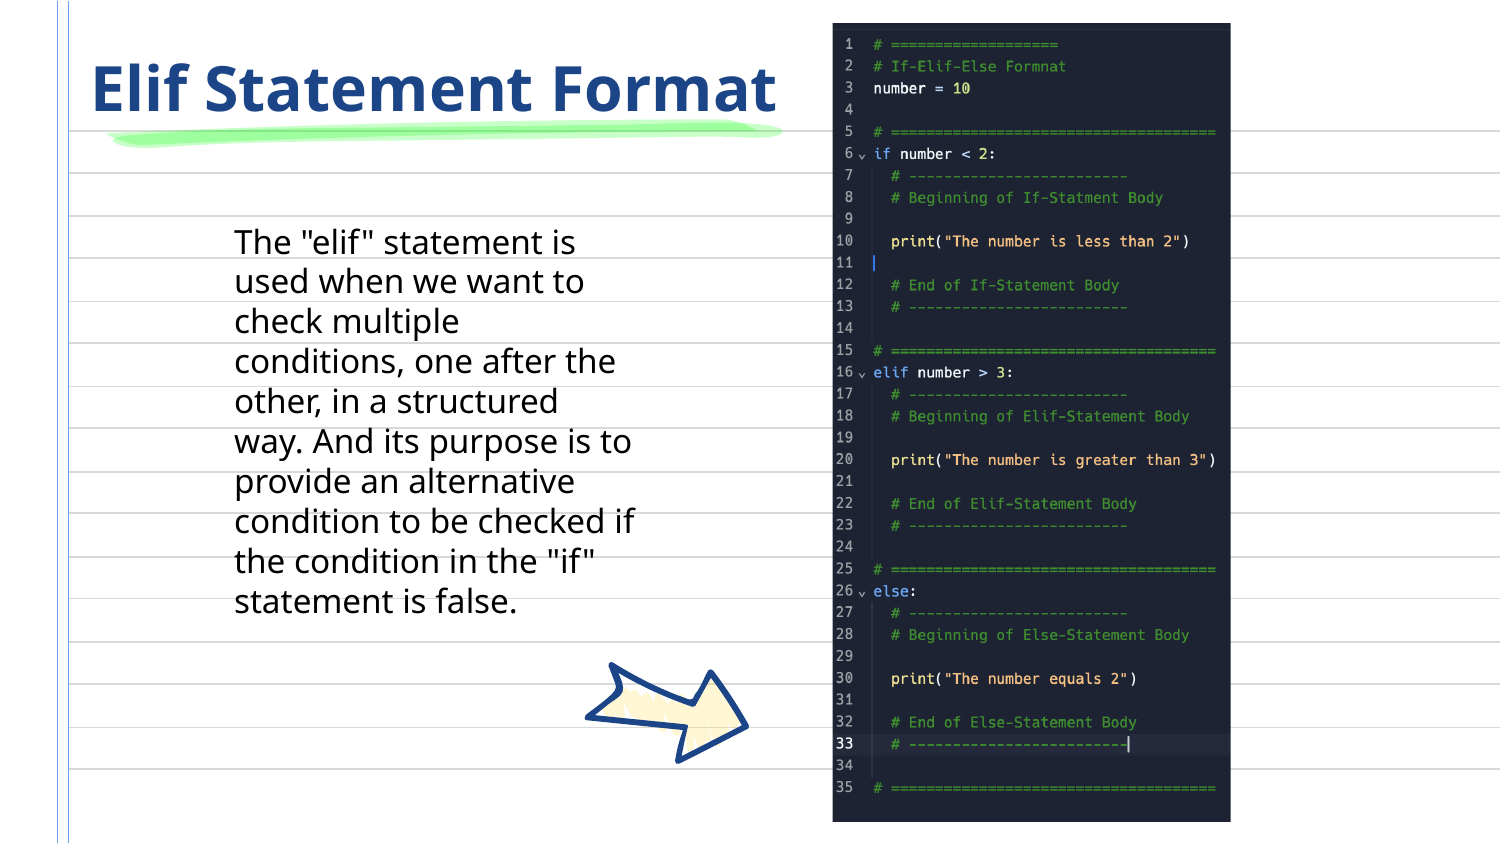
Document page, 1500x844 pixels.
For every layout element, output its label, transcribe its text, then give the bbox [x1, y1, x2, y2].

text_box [96, 119, 785, 149]
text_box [600, 638, 728, 783]
title Elif Statement Format [72, 48, 798, 133]
picture [832, 22, 1231, 822]
subtitle The "elif" statement is used when we want to check multiple conditions, one after the other, in a structured way. And its purpose is to provide an alternative condition to be checked if the condition in the "if" statement is false. [219, 205, 651, 638]
